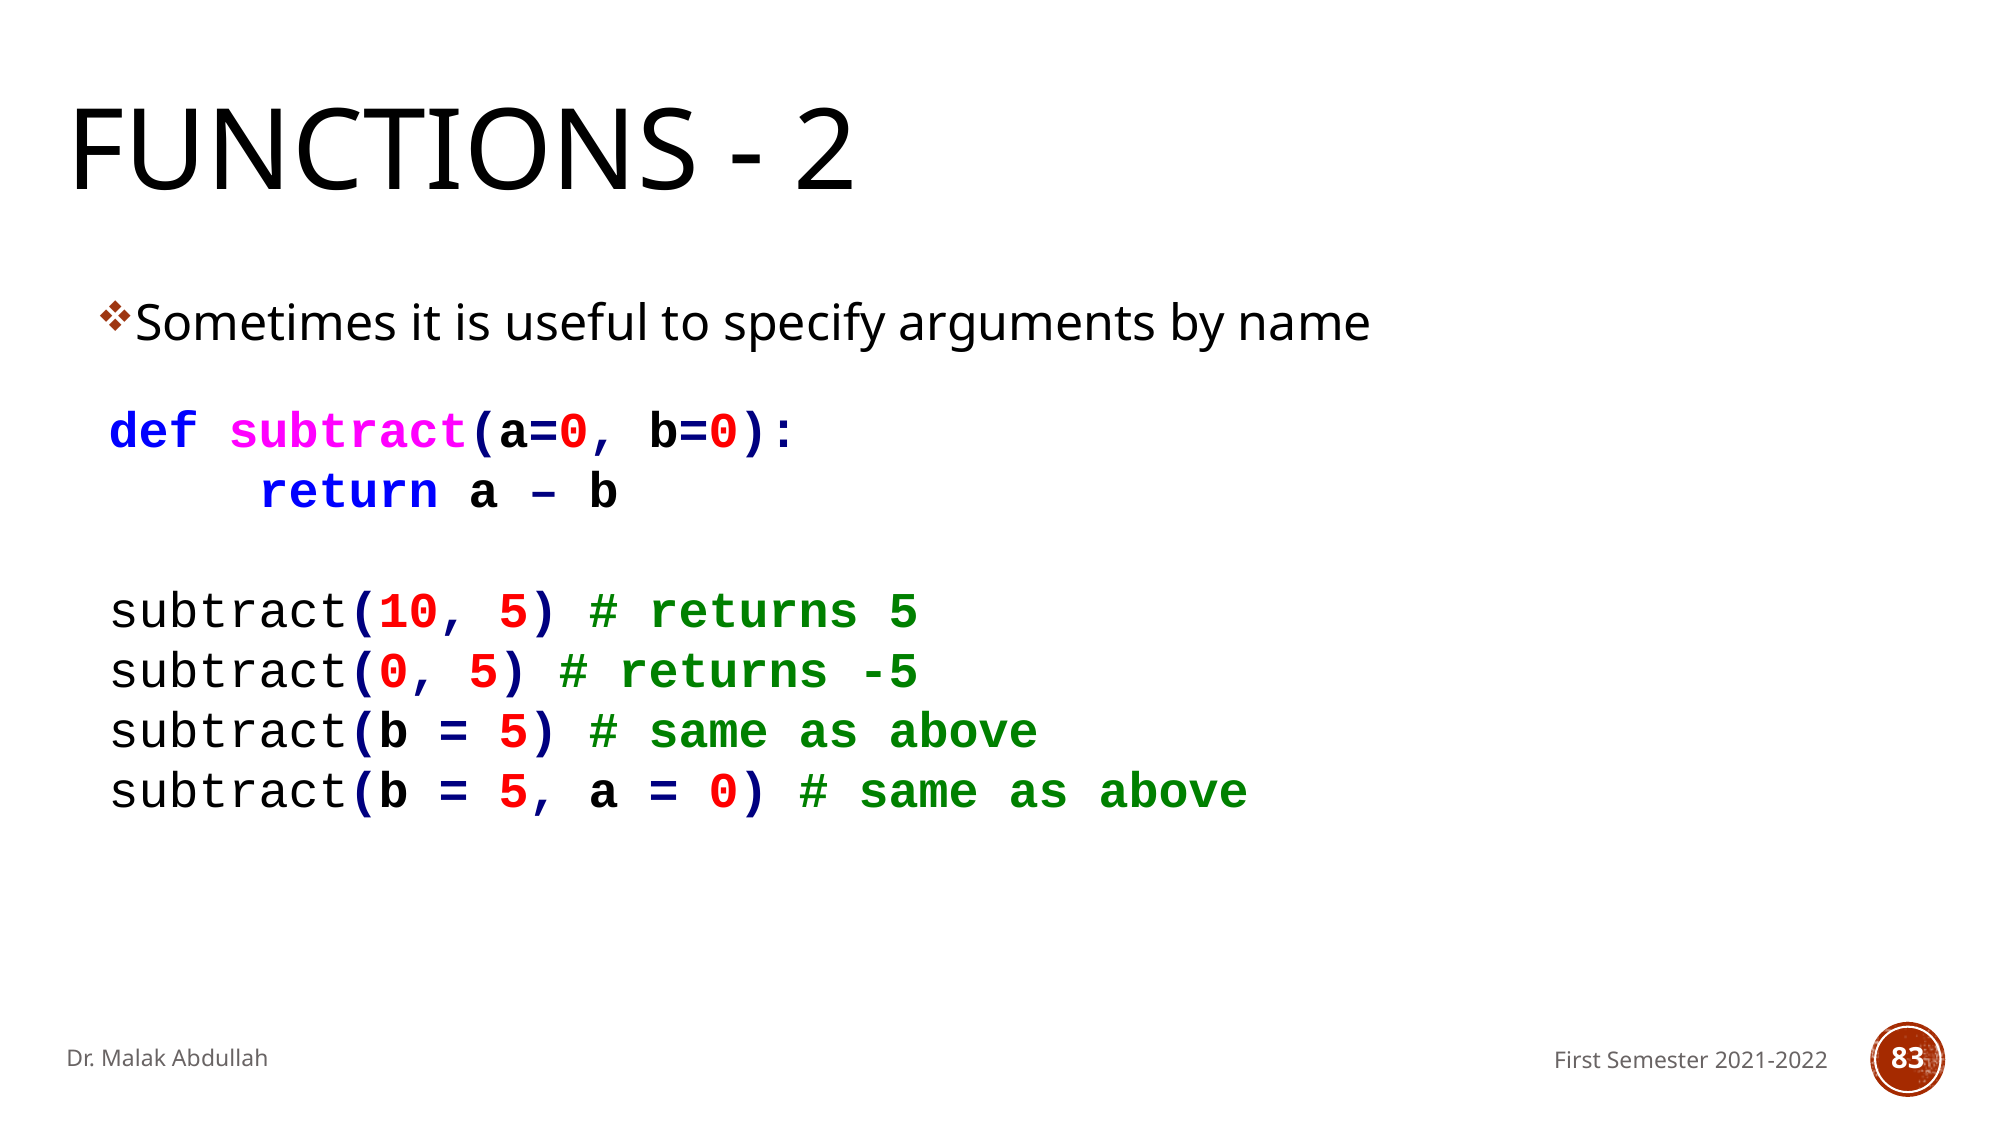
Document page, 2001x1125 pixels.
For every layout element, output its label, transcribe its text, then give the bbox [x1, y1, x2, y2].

footer Dr. Malak Abdullah [51, 1028, 1217, 1089]
slide_number 83 [1855, 1028, 1961, 1089]
slide_number First Semester 2021-2022 [1306, 1028, 1844, 1089]
list Sometimes it is useful to specify arguments by name [81, 289, 1432, 365]
title Functions - 2 [51, 49, 1920, 258]
text_box def subtract(a=0, b=0): return a – b subtract(10, 5) # returns 5 subtract(0, 5) # returns -5 subtract(b = 5) # same as above subtract(b = 5, a = 0) # same as above [93, 389, 1369, 825]
